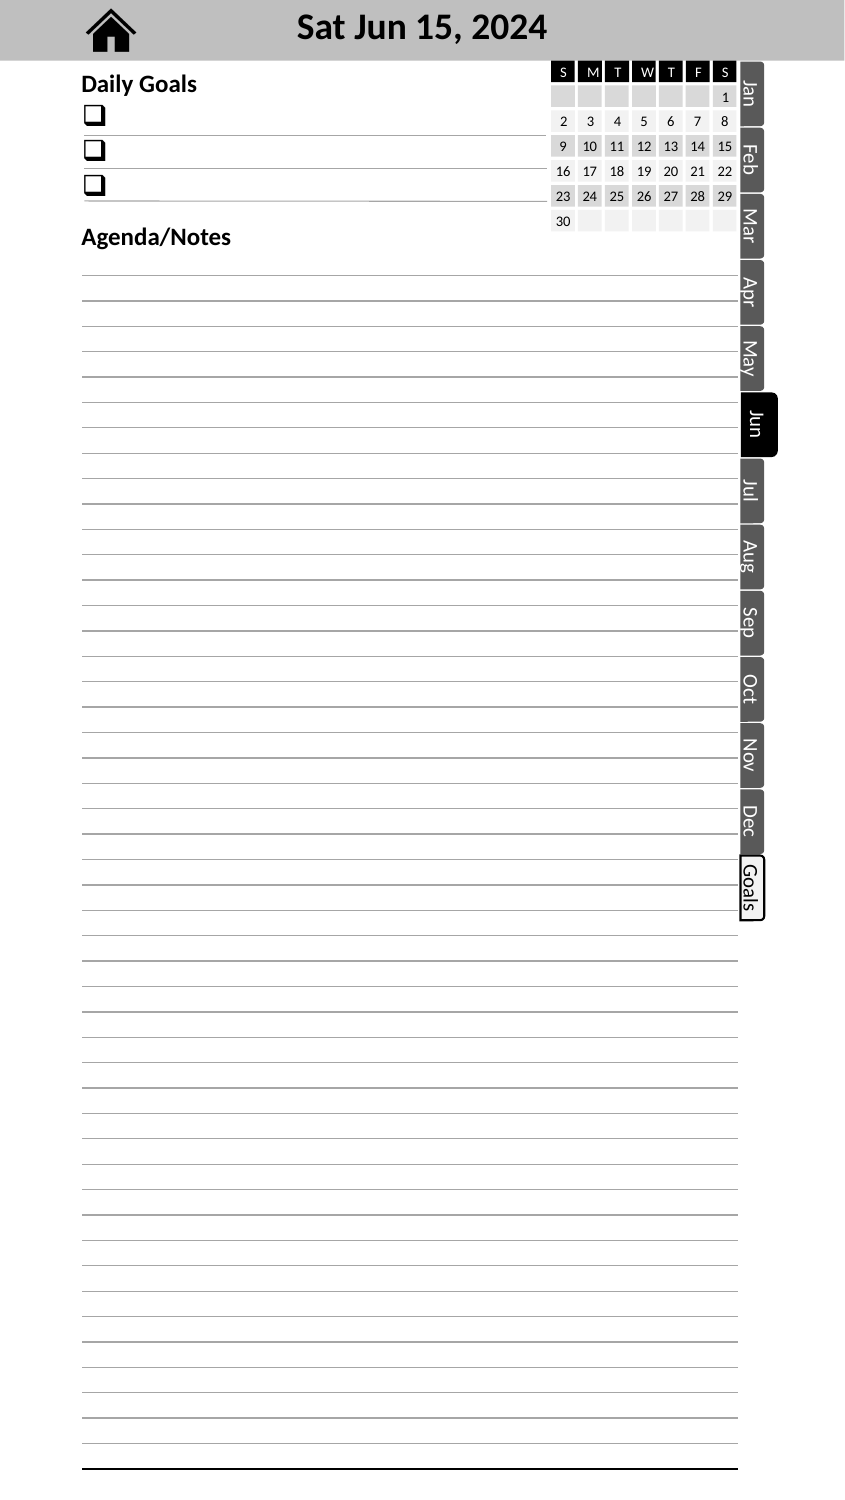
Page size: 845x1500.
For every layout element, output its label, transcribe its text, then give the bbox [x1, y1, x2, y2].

list Sat Jun 15, 2024 [190, 0, 655, 61]
picture [82, 1, 140, 59]
